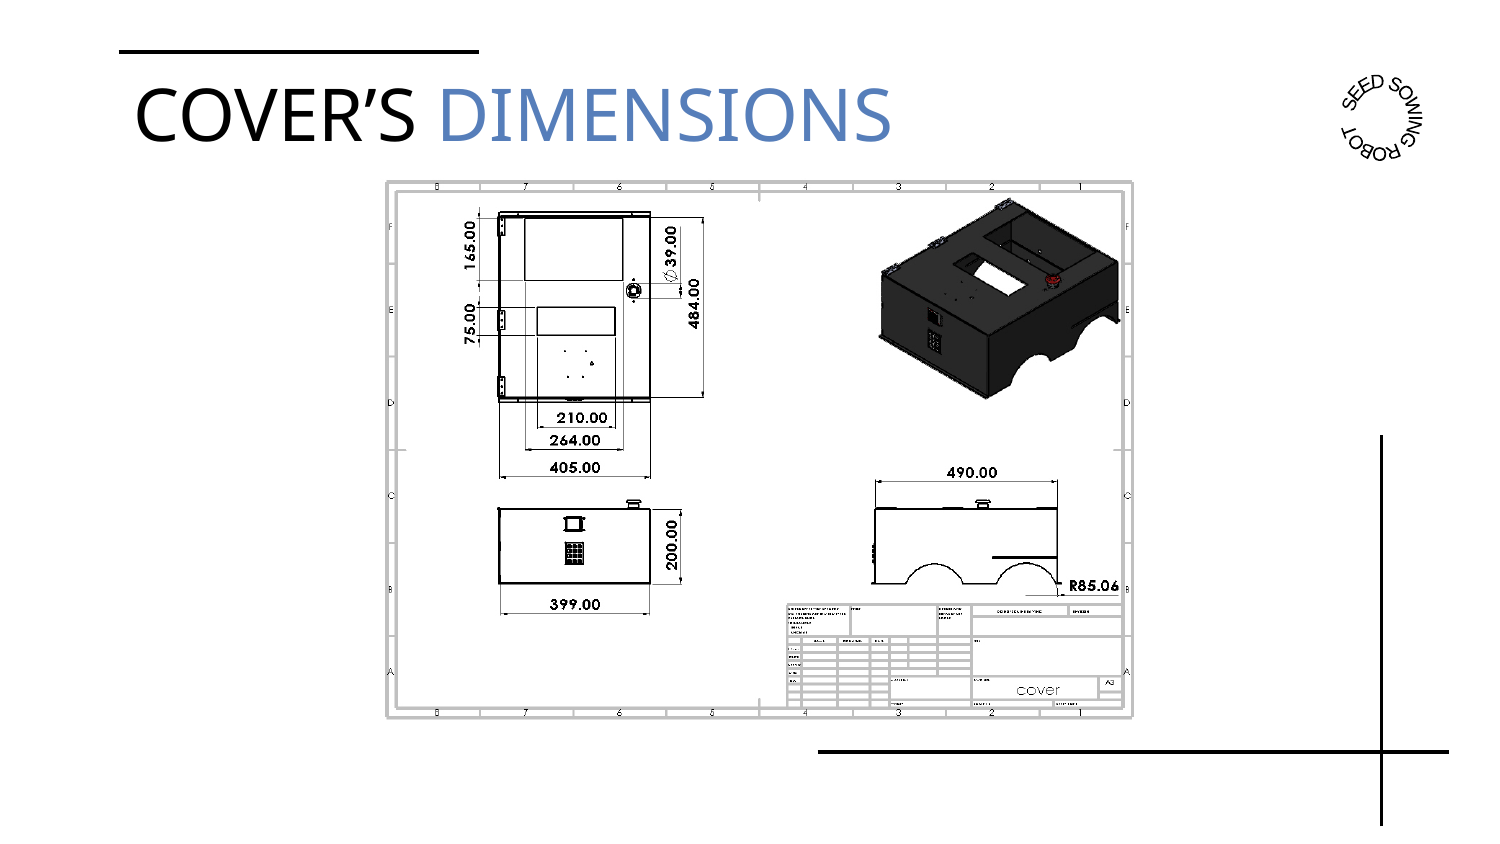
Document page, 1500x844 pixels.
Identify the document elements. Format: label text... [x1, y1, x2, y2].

title COVER’S DIMENSIONS [118, 59, 1382, 177]
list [276, 149, 1224, 750]
